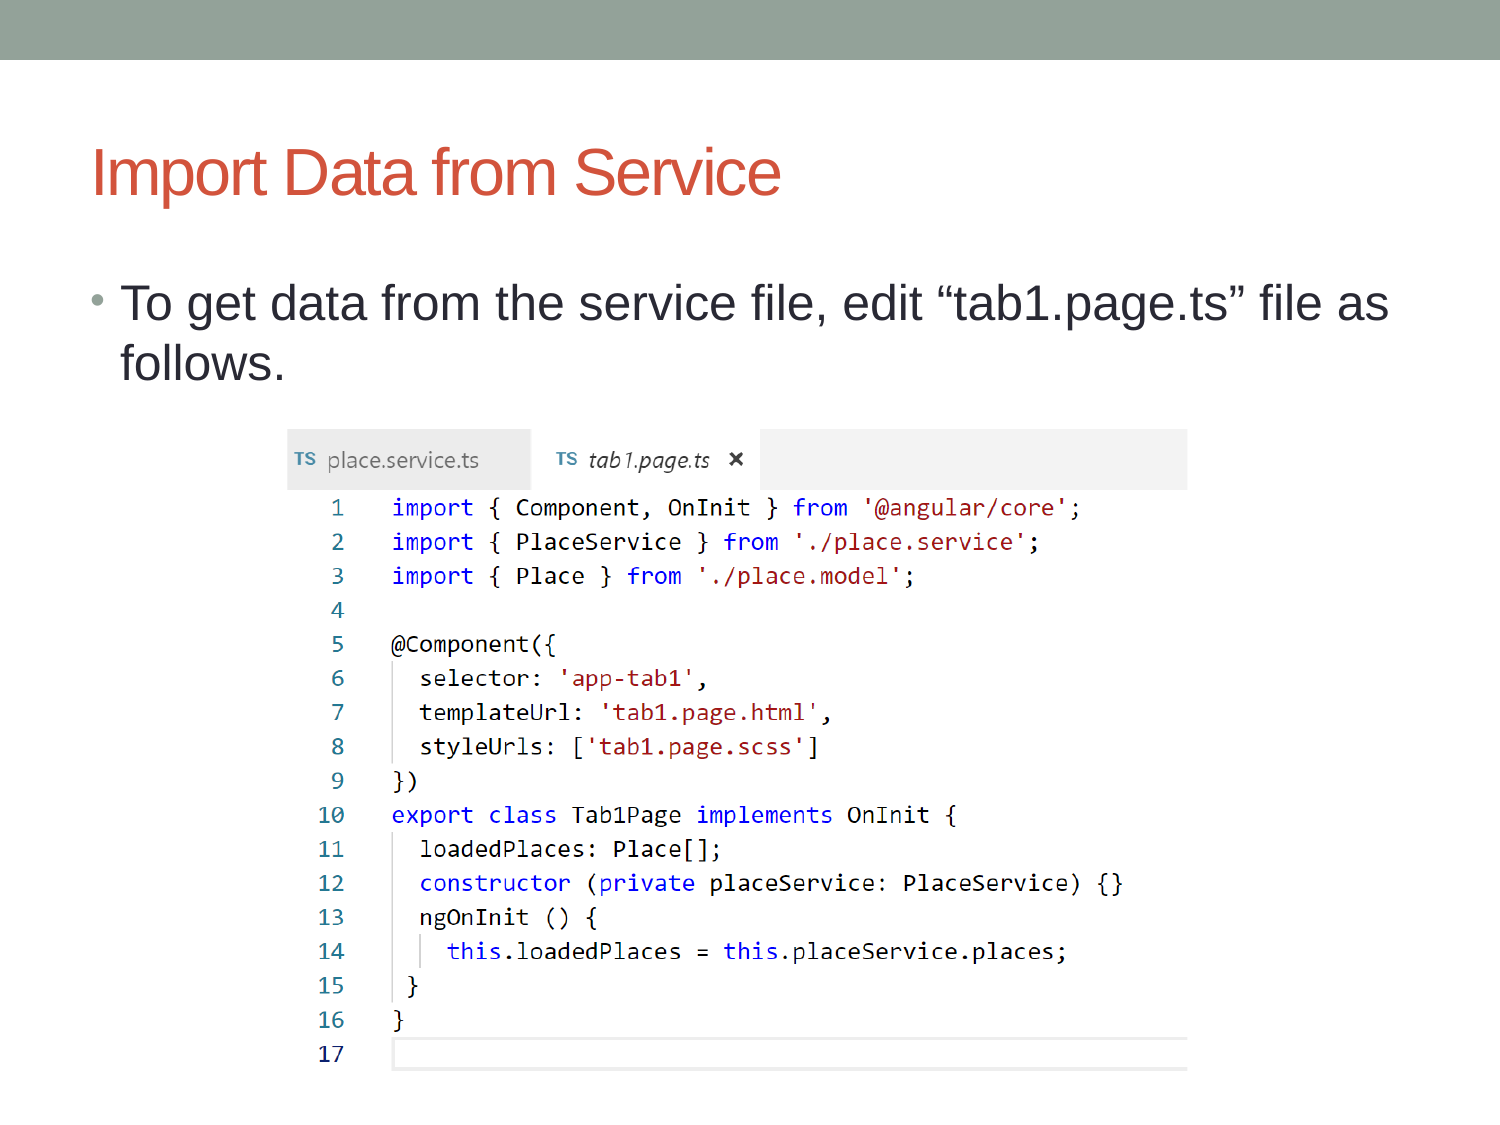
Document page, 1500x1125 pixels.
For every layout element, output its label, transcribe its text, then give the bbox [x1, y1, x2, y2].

list To get data from the service file, edit “tab1.page.ts” file as follows. [75, 262, 1425, 1063]
picture [287, 429, 1188, 1081]
title Import Data from Service [75, 87, 1425, 250]
